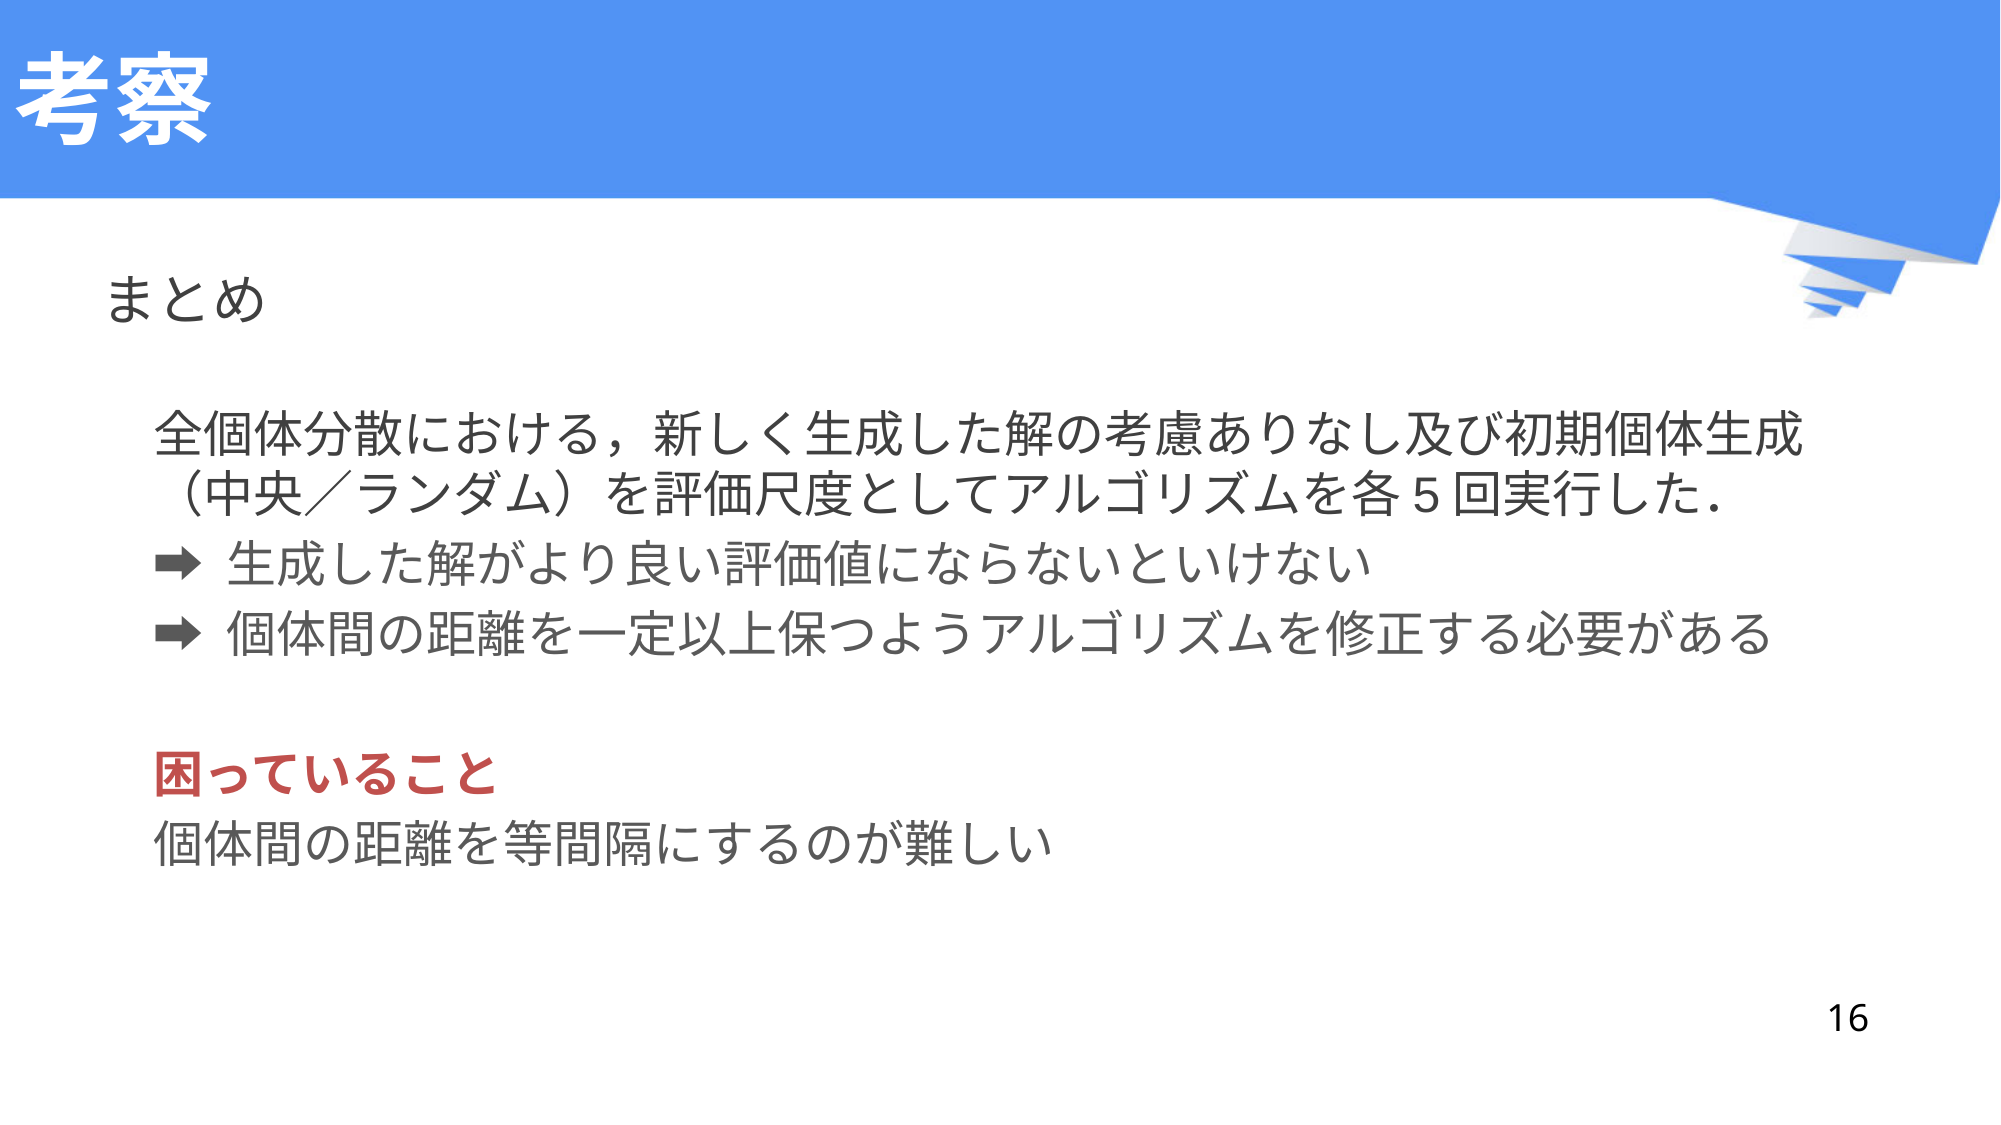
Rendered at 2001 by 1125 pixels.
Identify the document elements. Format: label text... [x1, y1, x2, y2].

list まとめ [86, 247, 1945, 349]
picture [0, 0, 2001, 1125]
title 考察 [0, 0, 2000, 194]
text_box 16 [1811, 986, 1903, 1047]
list 全個体分散における，新しく生成した解の考慮ありなし及び初期個体生成 （中央／ランダム）を評価尺度としてアルゴリズムを各5回実行した． ➡ 生成した解がより良い評価値にならないといけない ➡ 個体間の距離を一定以上保つようアルゴリズムを修正する必要がある 困っていること 個体間の距離を等間隔にするのが難しい [88, 395, 1948, 1051]
